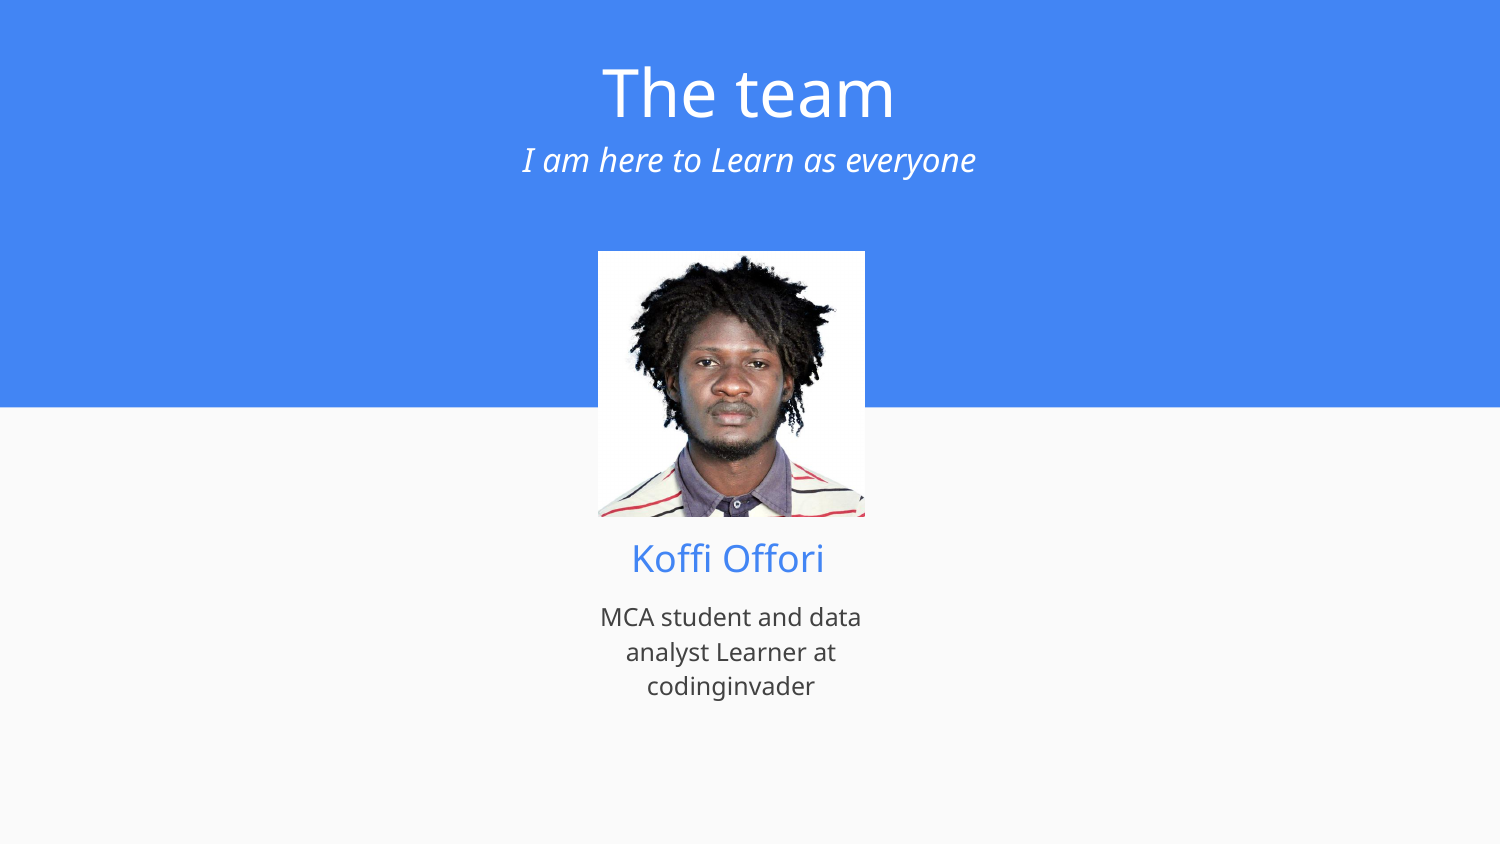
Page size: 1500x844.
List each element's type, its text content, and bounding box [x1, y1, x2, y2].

text_box [0, 0, 1500, 408]
picture [598, 250, 865, 518]
title The team I am here to Learn as everyone [51, 36, 1449, 203]
list MCA student and data analyst Learner at codinginvader [565, 582, 898, 772]
title Koffi Offori [562, 499, 894, 595]
